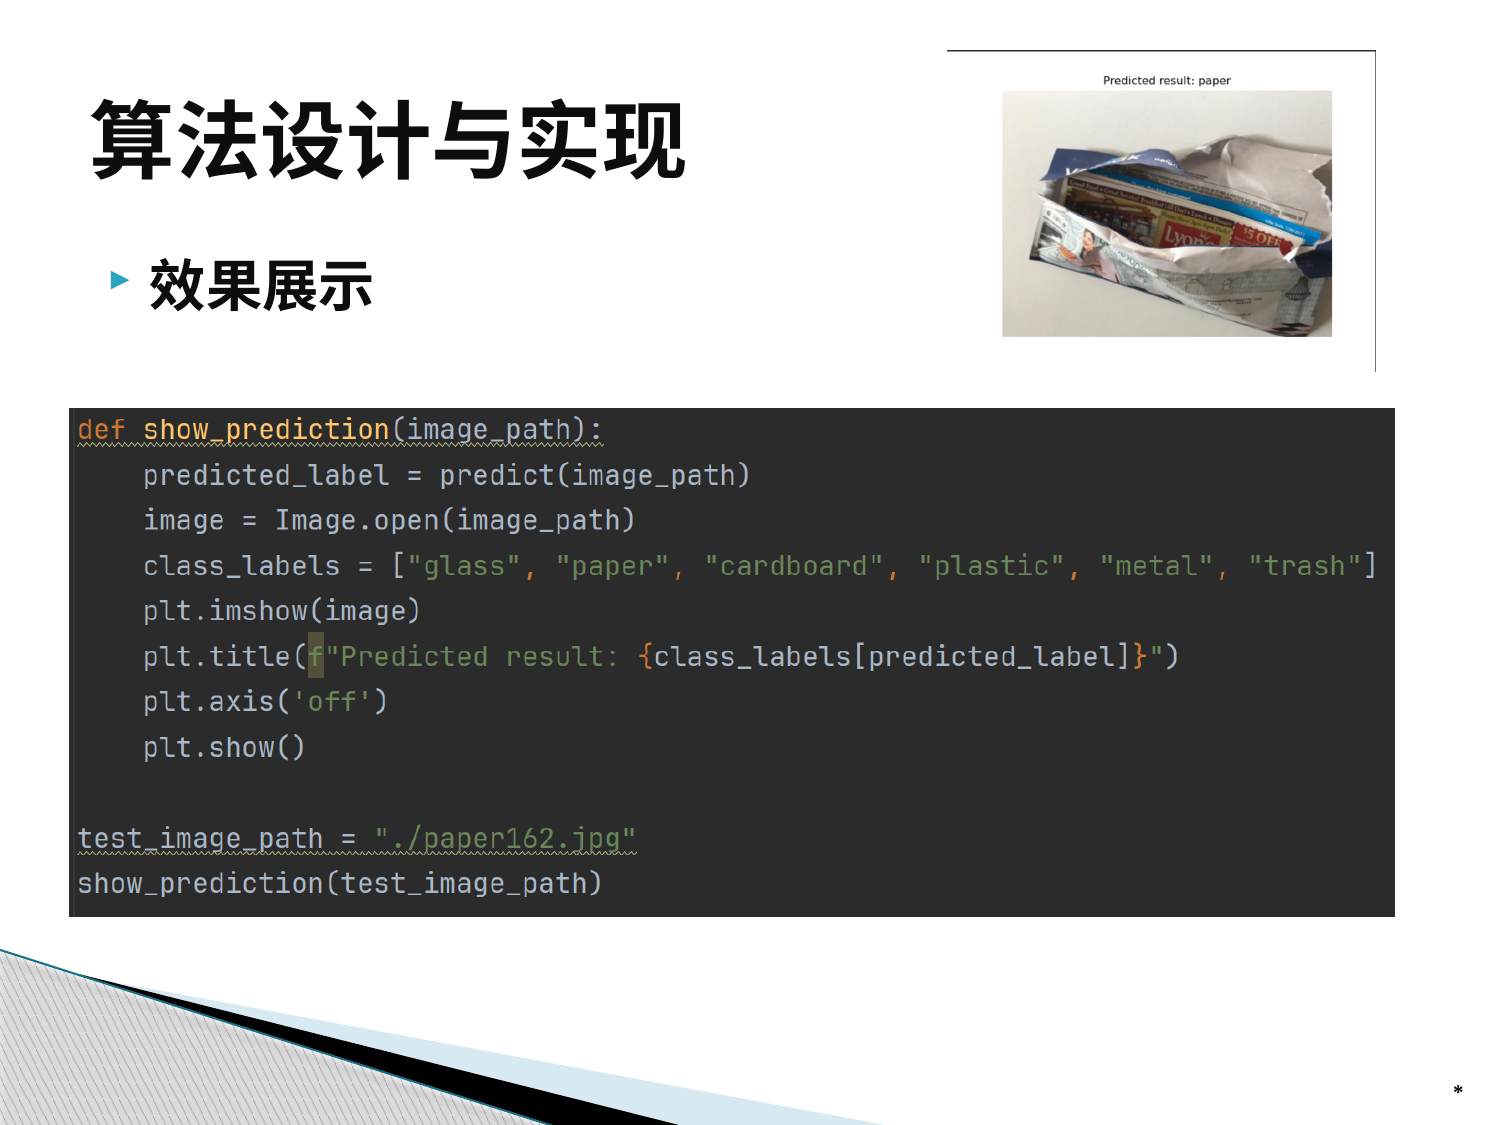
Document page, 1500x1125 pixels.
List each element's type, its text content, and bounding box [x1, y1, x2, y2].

picture [947, 50, 1377, 372]
picture [69, 408, 1396, 918]
list 效果展示 [75, 243, 1425, 986]
slide_number * [1376, 1051, 1479, 1112]
title 算法设计与实现 [75, 45, 1425, 233]
